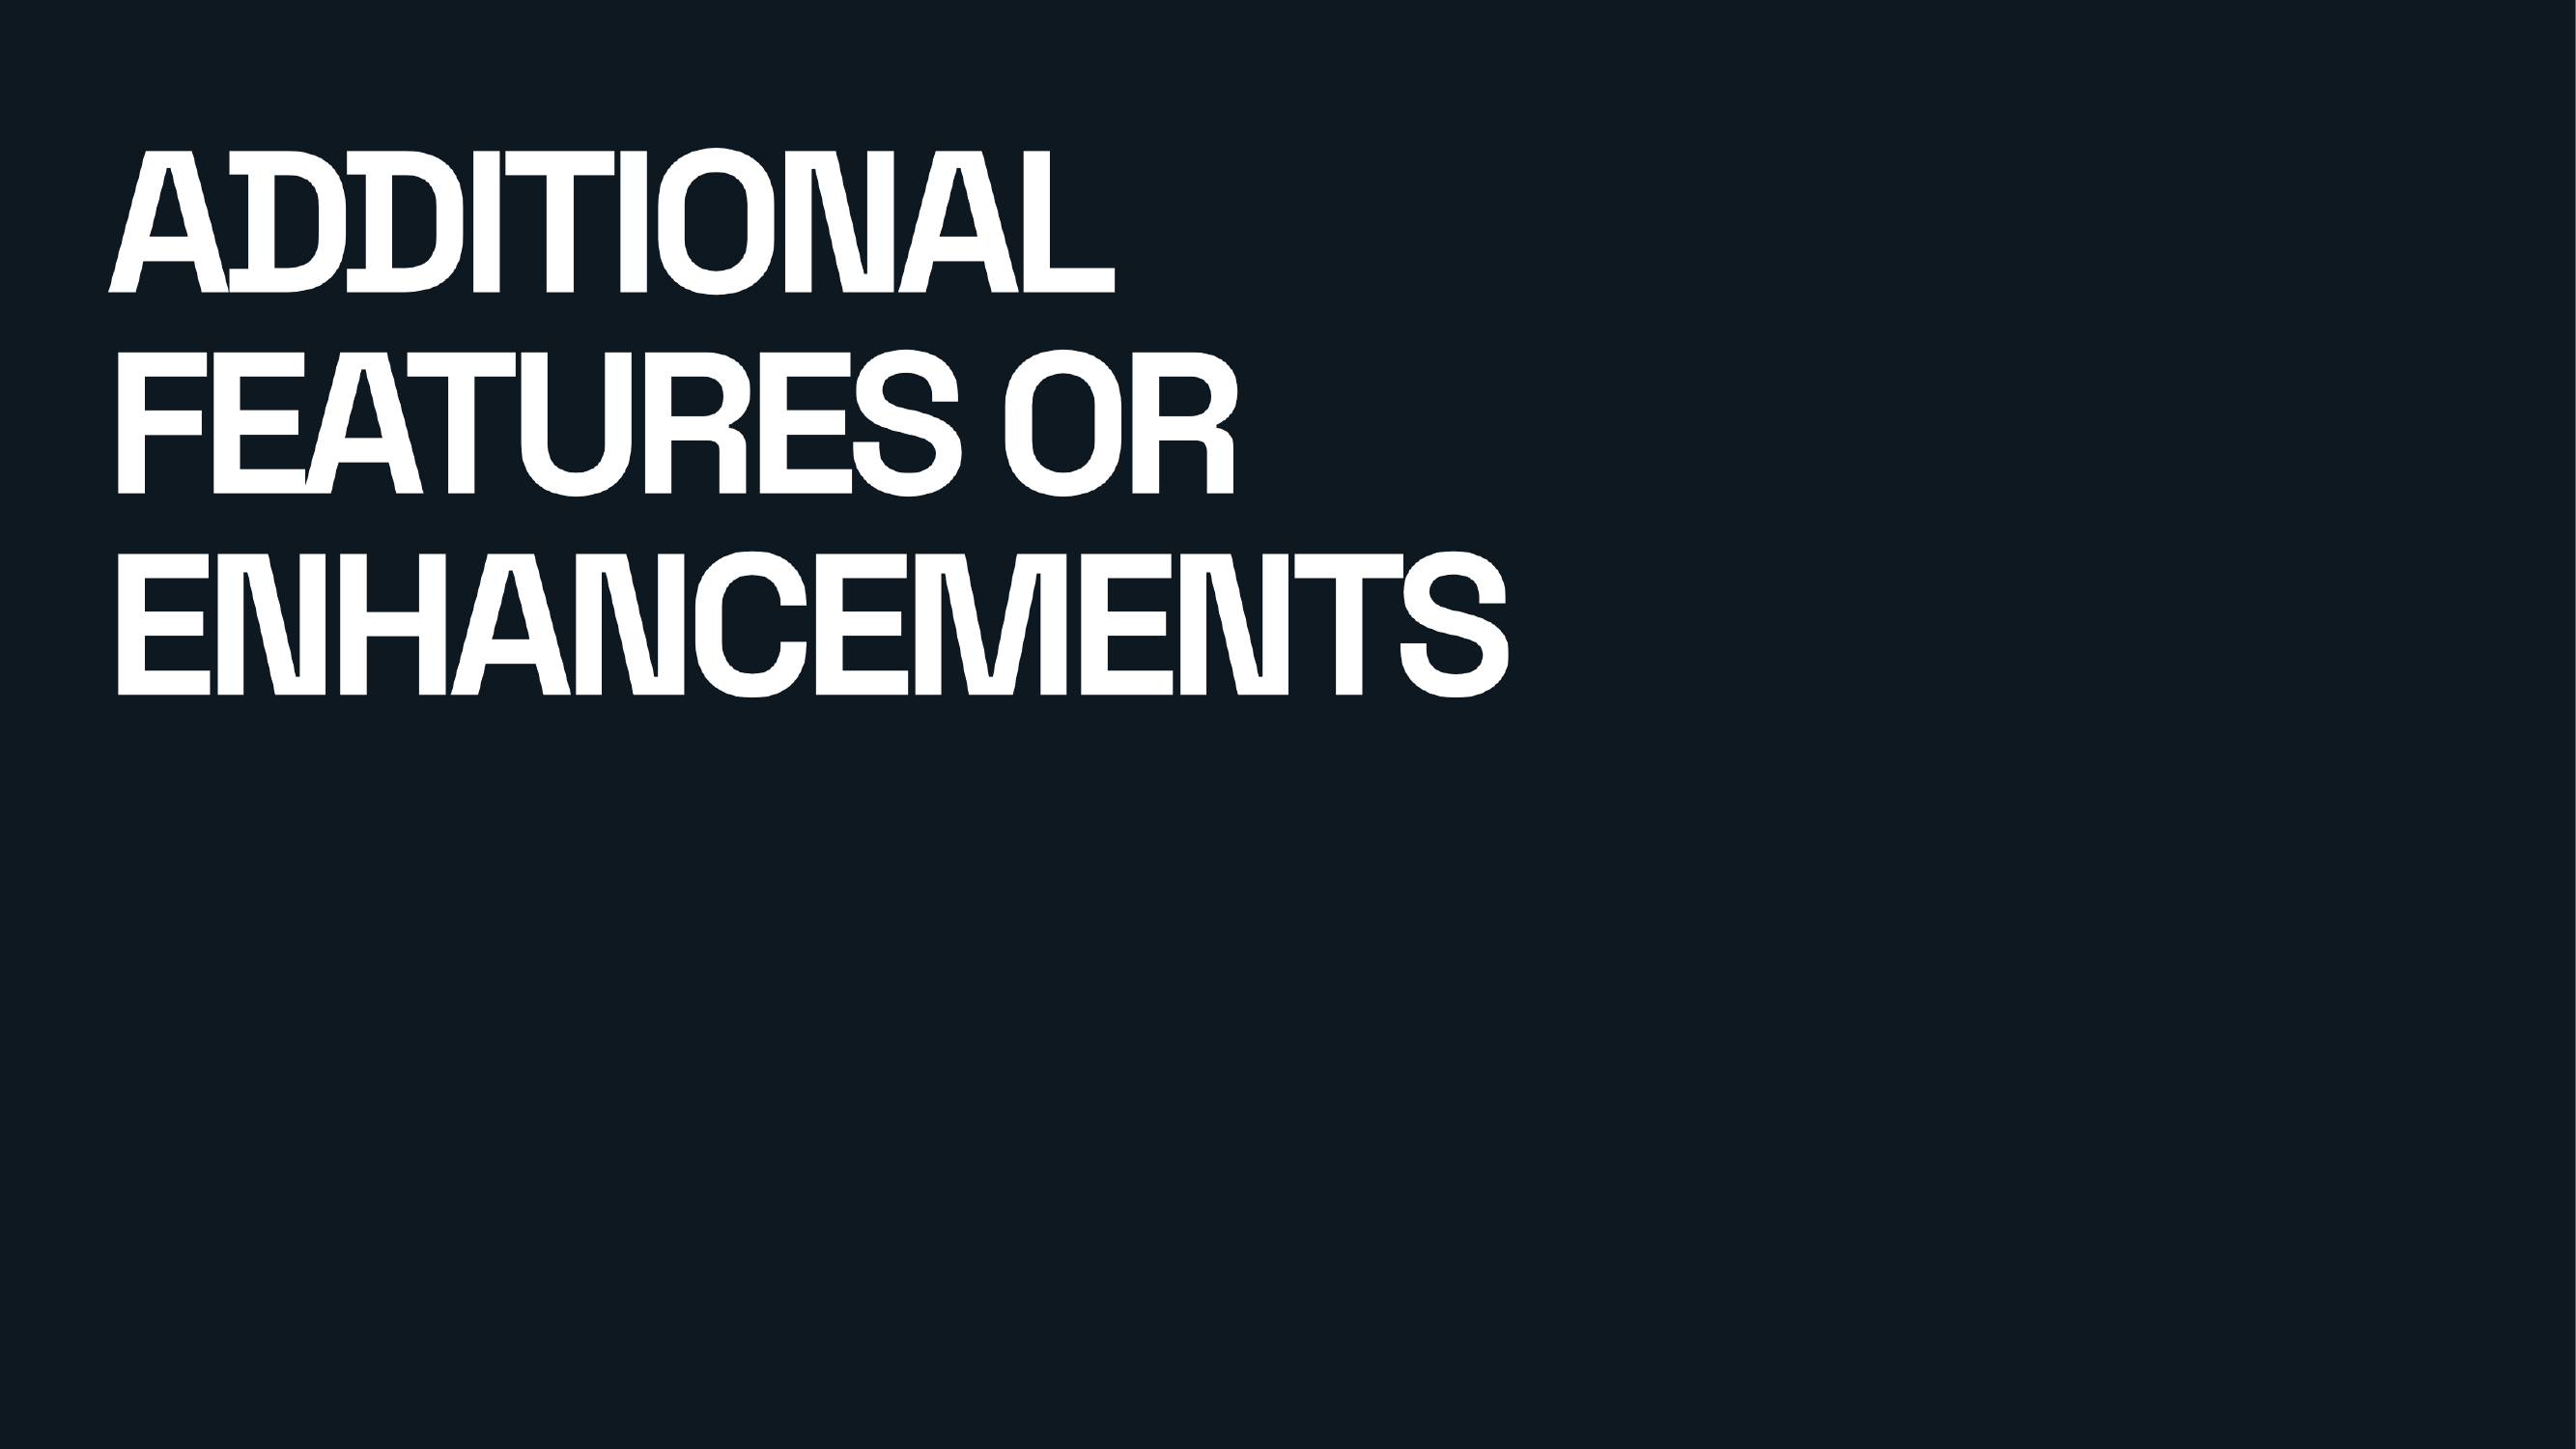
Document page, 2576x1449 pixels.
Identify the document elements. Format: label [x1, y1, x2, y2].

text_box [108, 148, 1509, 697]
